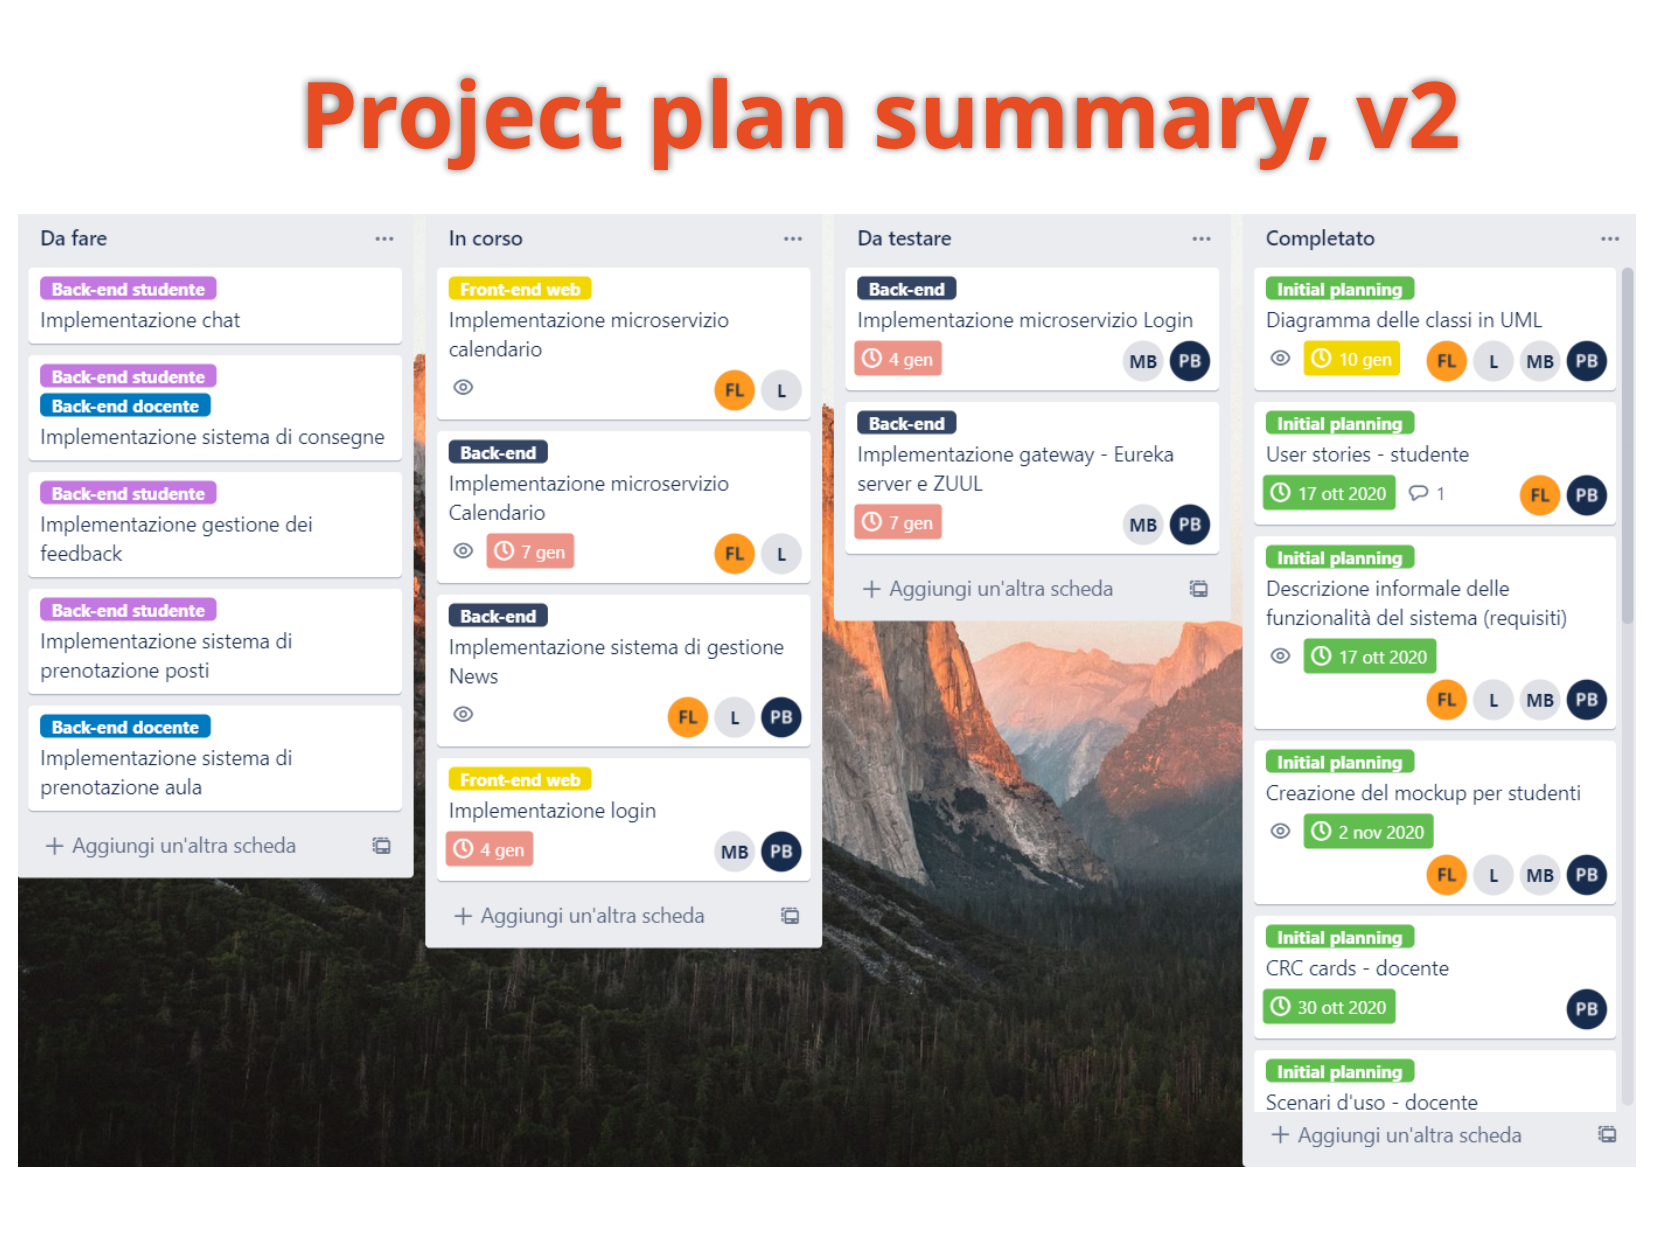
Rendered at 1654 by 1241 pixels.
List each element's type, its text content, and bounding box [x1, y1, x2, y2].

title Project plan summary, v2 [156, 39, 1606, 190]
picture [17, 214, 1636, 1167]
